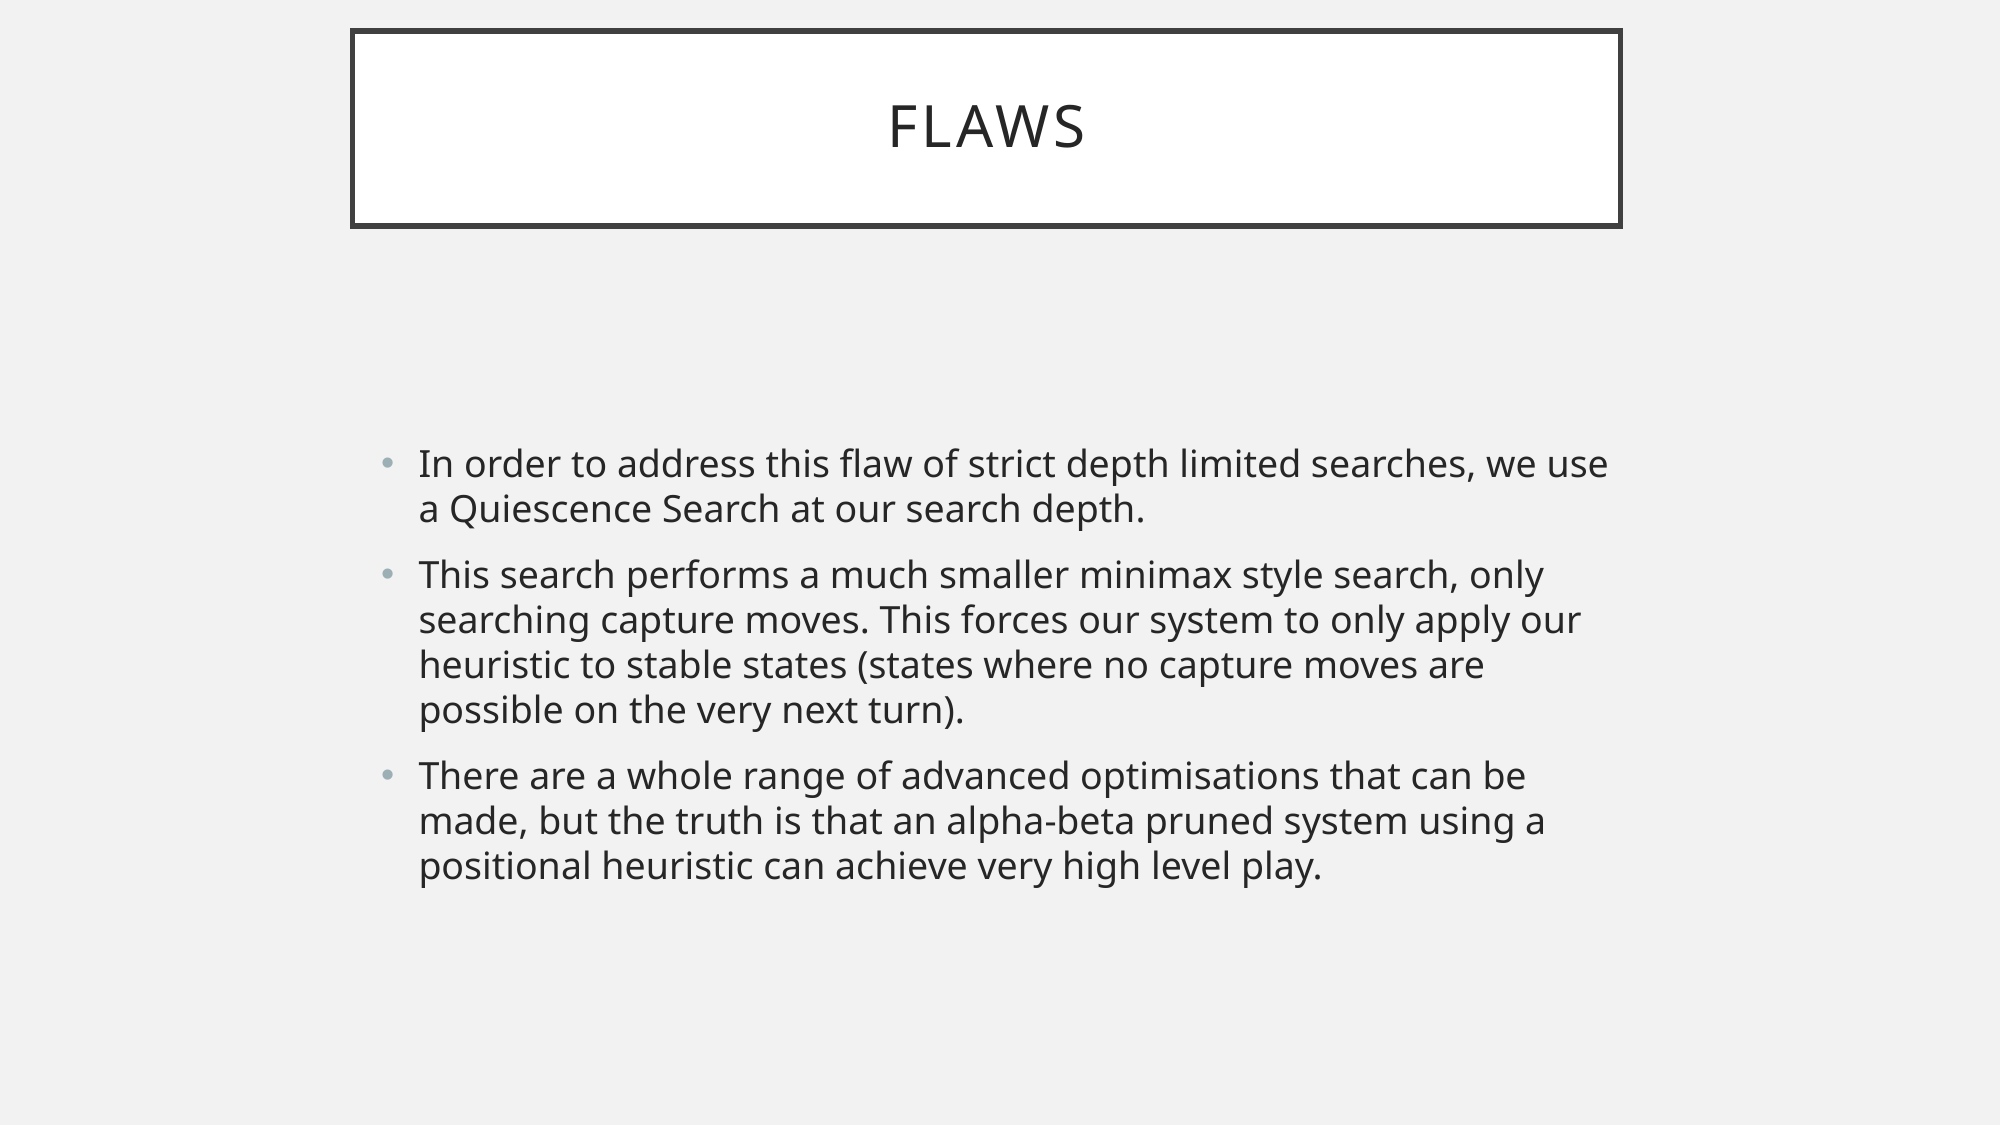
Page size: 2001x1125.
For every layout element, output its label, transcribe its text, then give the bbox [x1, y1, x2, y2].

title Flaws [350, 28, 1623, 229]
list In order to address this flaw of strict depth limited searches, we use a Quiescence Search at our search depth. This search performs a much smaller minimax style search, only searching capture moves. This forces our system to only apply our heuristic to stable states (states where no capture moves are possible on the very next turn). There are a whole range of advanced optimisations that can be made, but the truth is that an alpha-beta pruned system using a positional heuristic can achieve very high level play. [366, 432, 1634, 942]
